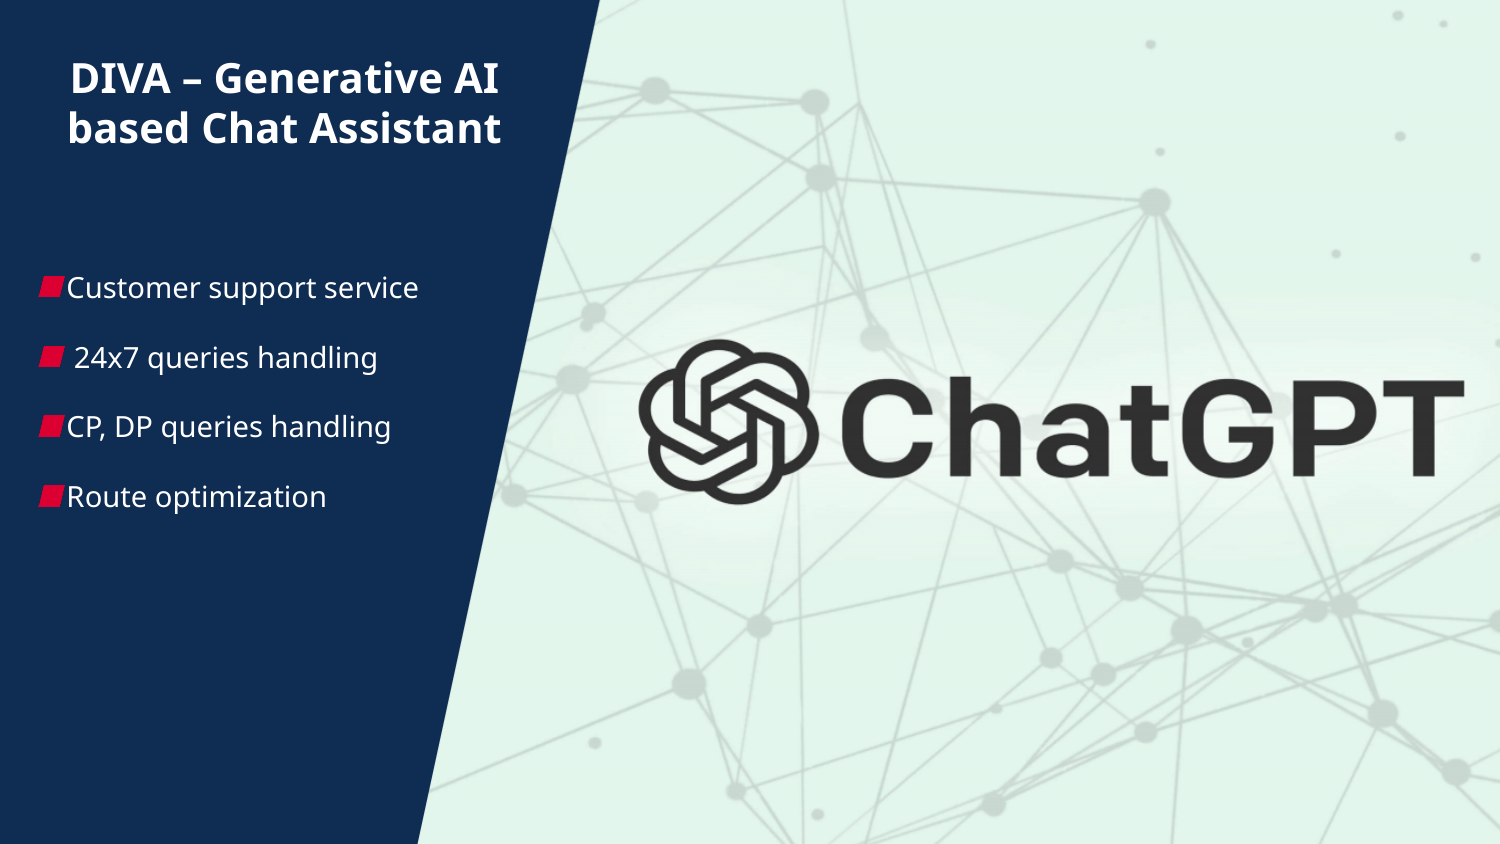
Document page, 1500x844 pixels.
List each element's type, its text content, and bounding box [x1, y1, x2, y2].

text_box Customer support service 24x7 queries handling CP, DP queries handling Route optimization [23, 261, 398, 747]
text_box DIVA – Generative AI based Chat Assistant [30, 44, 398, 160]
picture [38, 415, 65, 437]
picture [38, 346, 65, 367]
picture [38, 276, 65, 297]
picture [38, 485, 65, 507]
picture [24, 0, 1500, 844]
